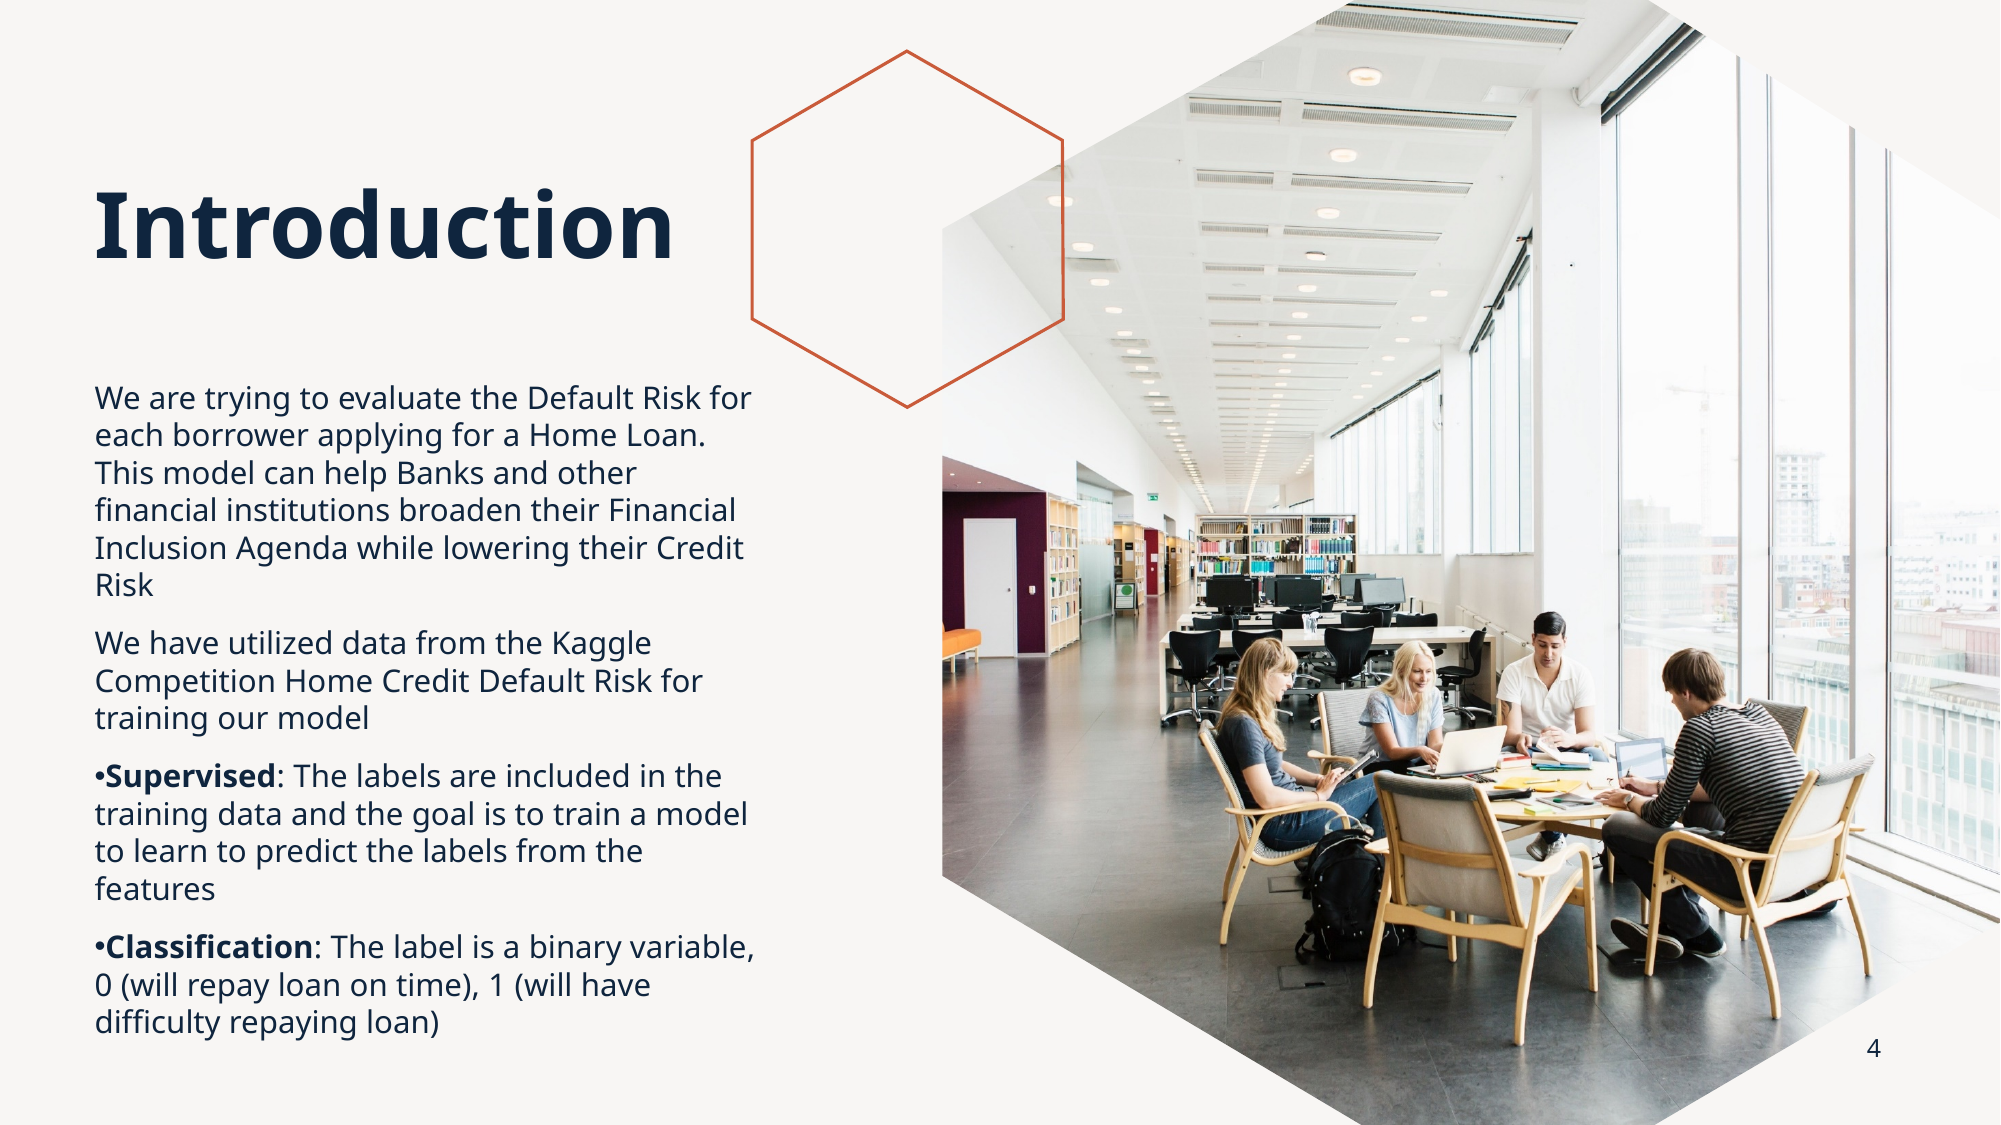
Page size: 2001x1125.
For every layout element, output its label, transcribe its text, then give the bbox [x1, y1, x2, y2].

text_box [752, 51, 942, 408]
picture [942, 0, 2000, 1125]
list We are trying to evaluate the Default Risk for each borrower applying for a Home Loan. This model can help Banks and other financial institutions broaden their Financial Inclusion Agenda while lowering their Credit Risk We have utilized data from the Kaggle Competition Home Credit Default Risk for training our model Supervised: The labels are included in the training data and the goal is to train a model to learn to predict the labels from the features Classification: The label is a binary variable, 0 (will repay loan on time), 1 (will have difficulty repaying loan) [79, 370, 779, 972]
title Introduction [79, 120, 786, 338]
